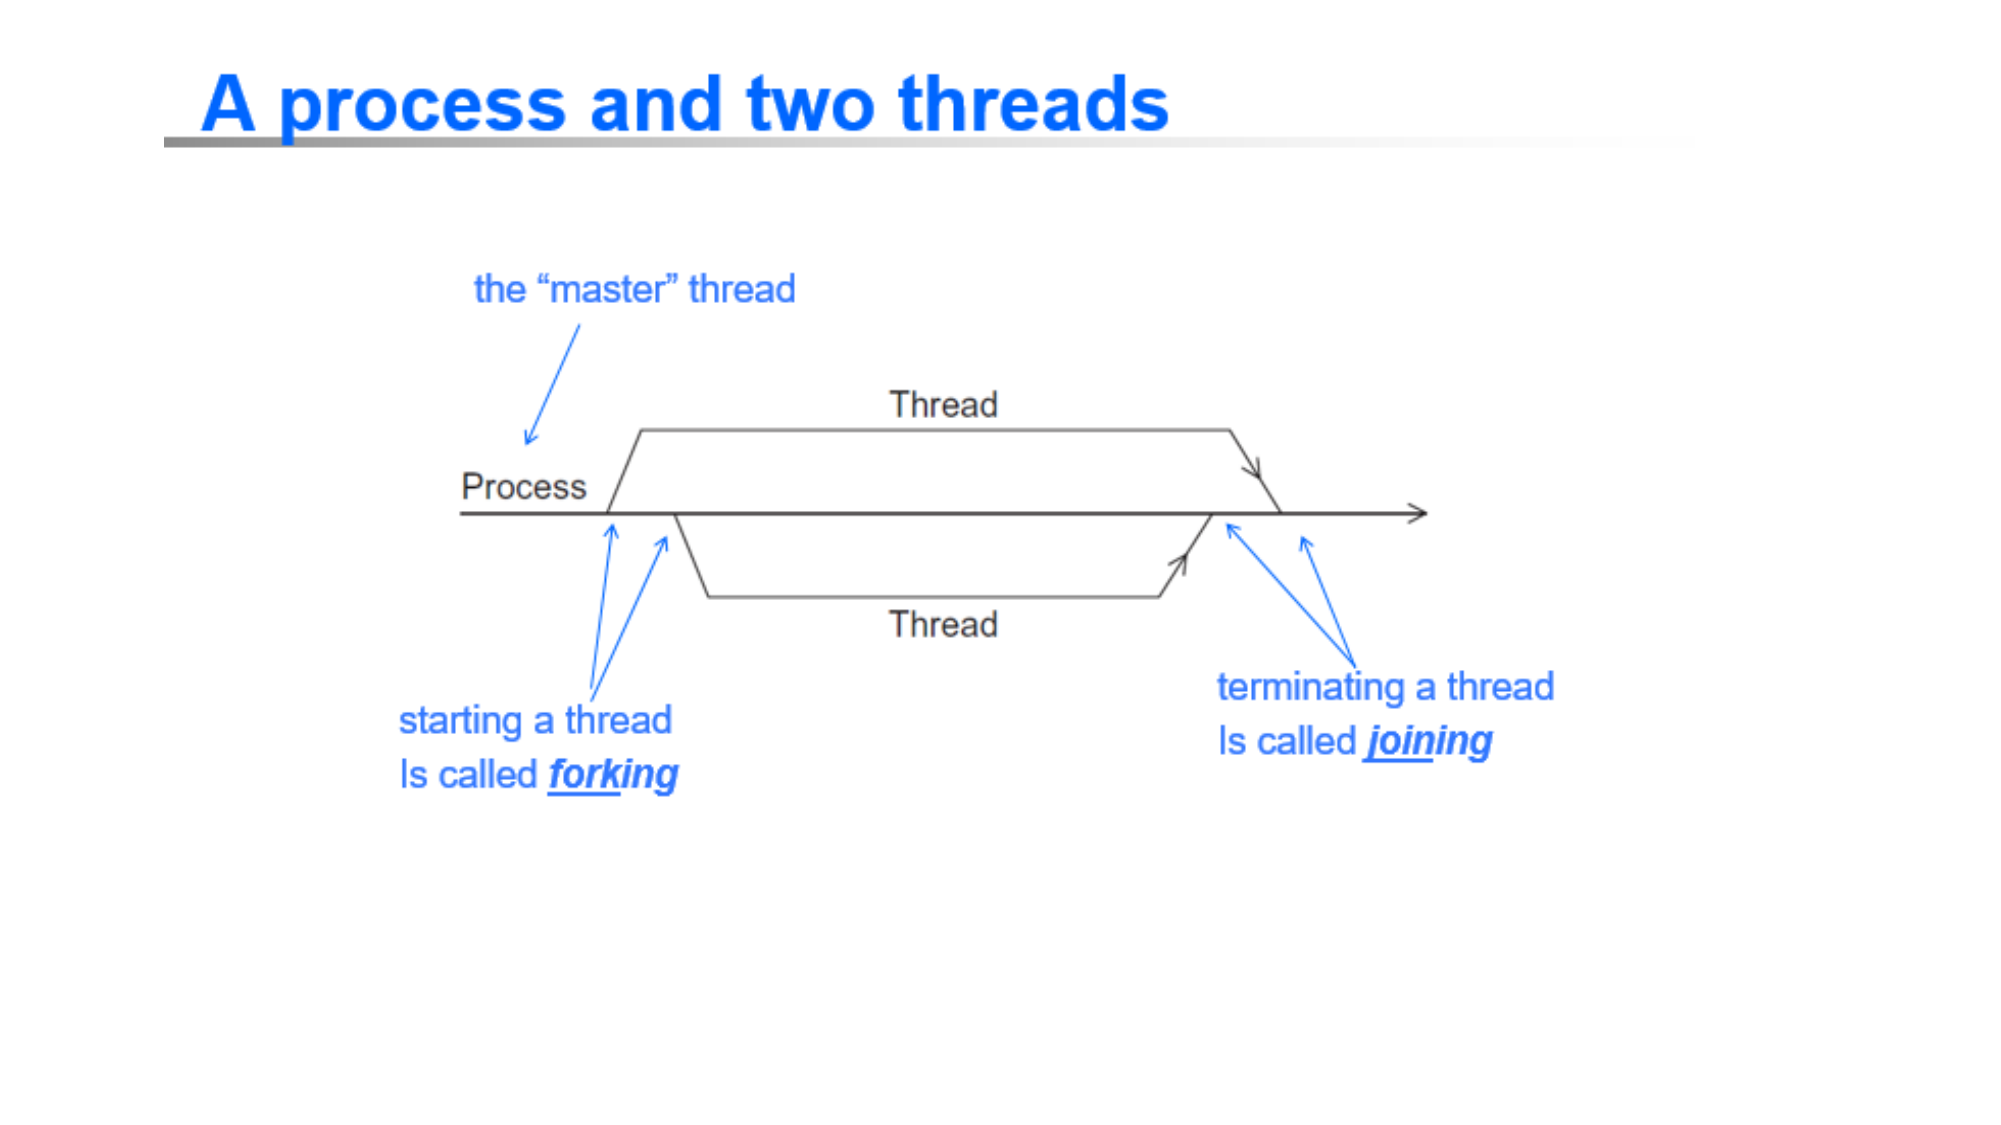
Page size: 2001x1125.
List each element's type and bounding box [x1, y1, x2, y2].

picture [164, 58, 1695, 849]
